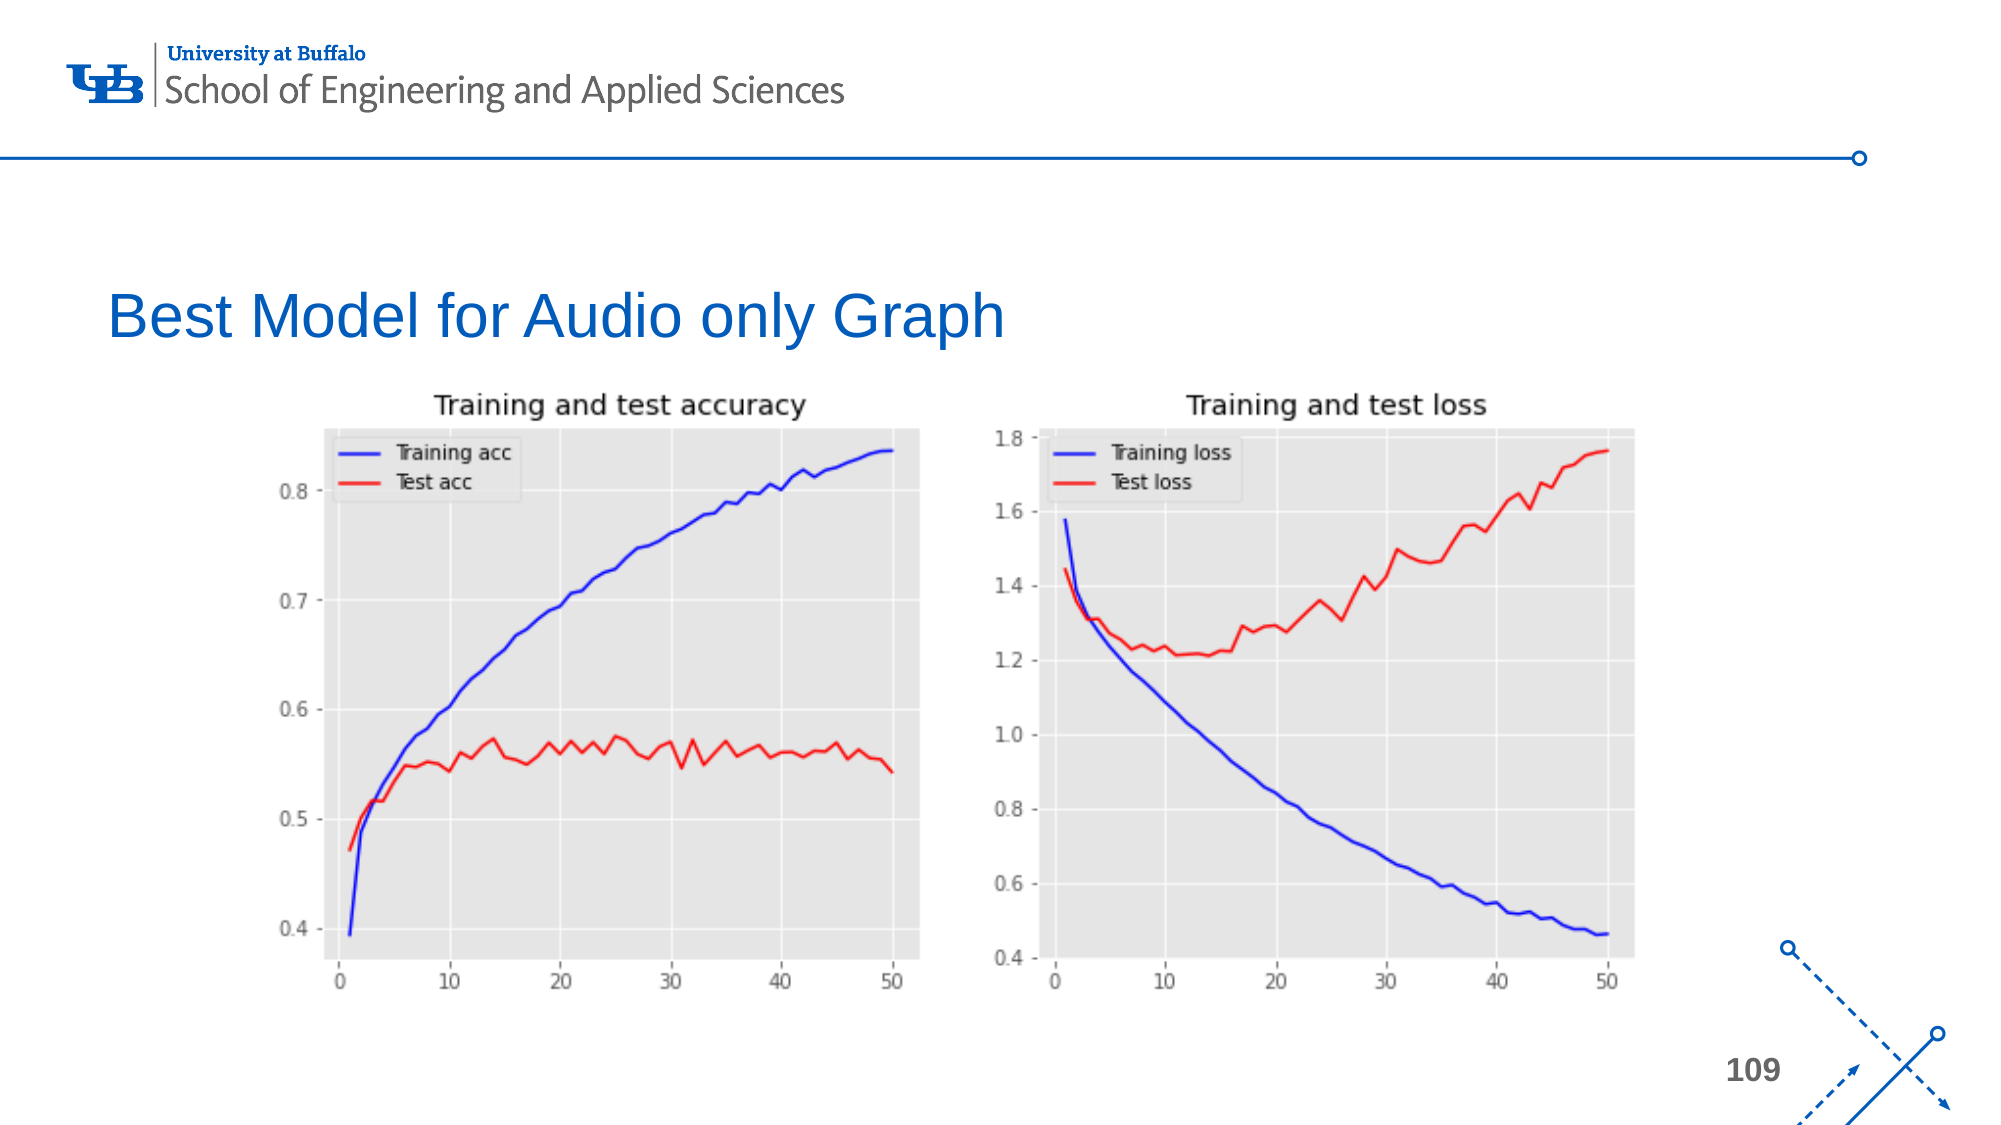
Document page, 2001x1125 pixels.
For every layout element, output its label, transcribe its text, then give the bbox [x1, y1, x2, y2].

picture [0, 0, 2000, 1125]
title Best Model for Audio only Graph [93, 216, 1818, 359]
